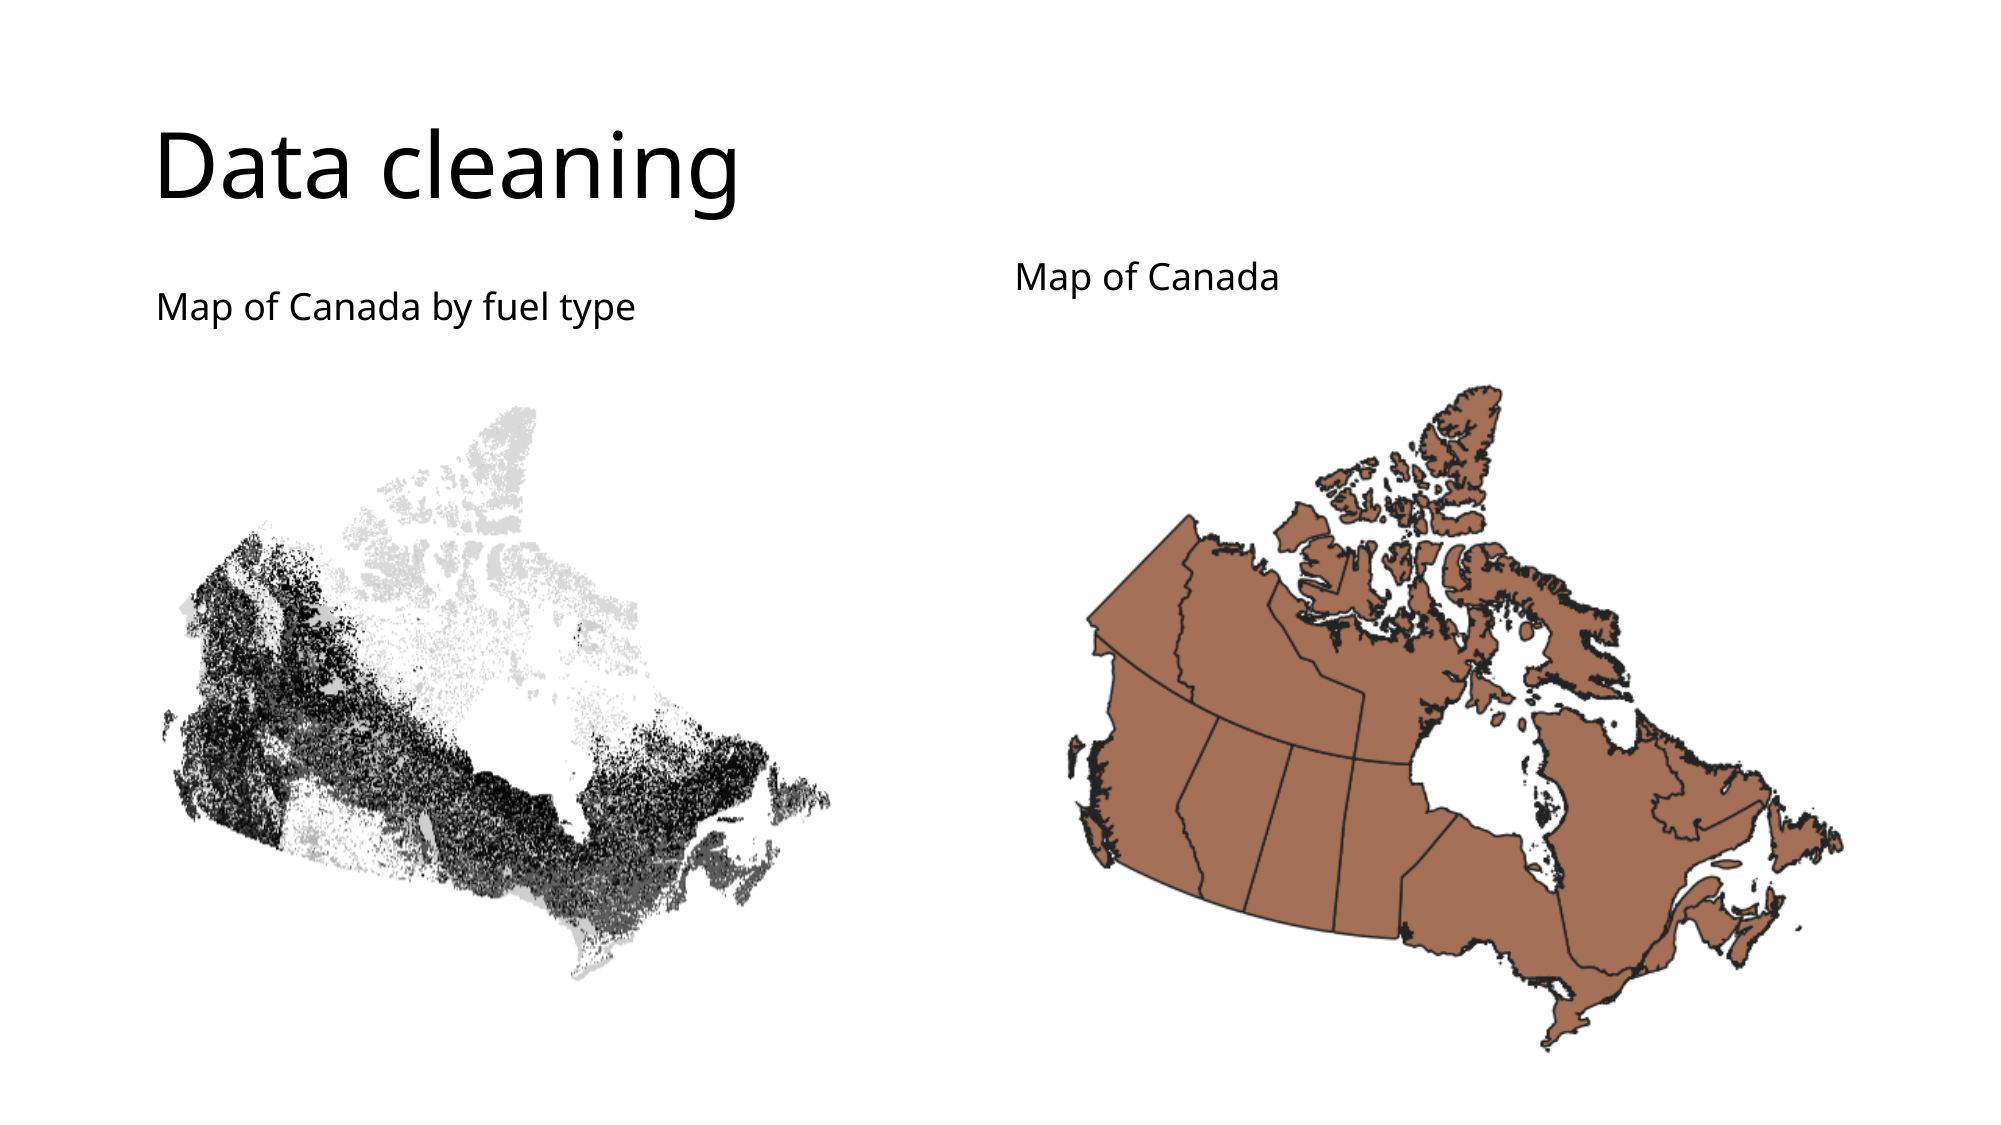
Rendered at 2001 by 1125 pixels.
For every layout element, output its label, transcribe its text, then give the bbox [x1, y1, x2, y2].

text_box Map of Canada by fuel type [140, 275, 657, 336]
text_box Map of Canada [999, 245, 1341, 306]
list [143, 327, 858, 1043]
picture [998, 335, 1892, 1073]
title Data cleaning [137, 59, 1863, 278]
